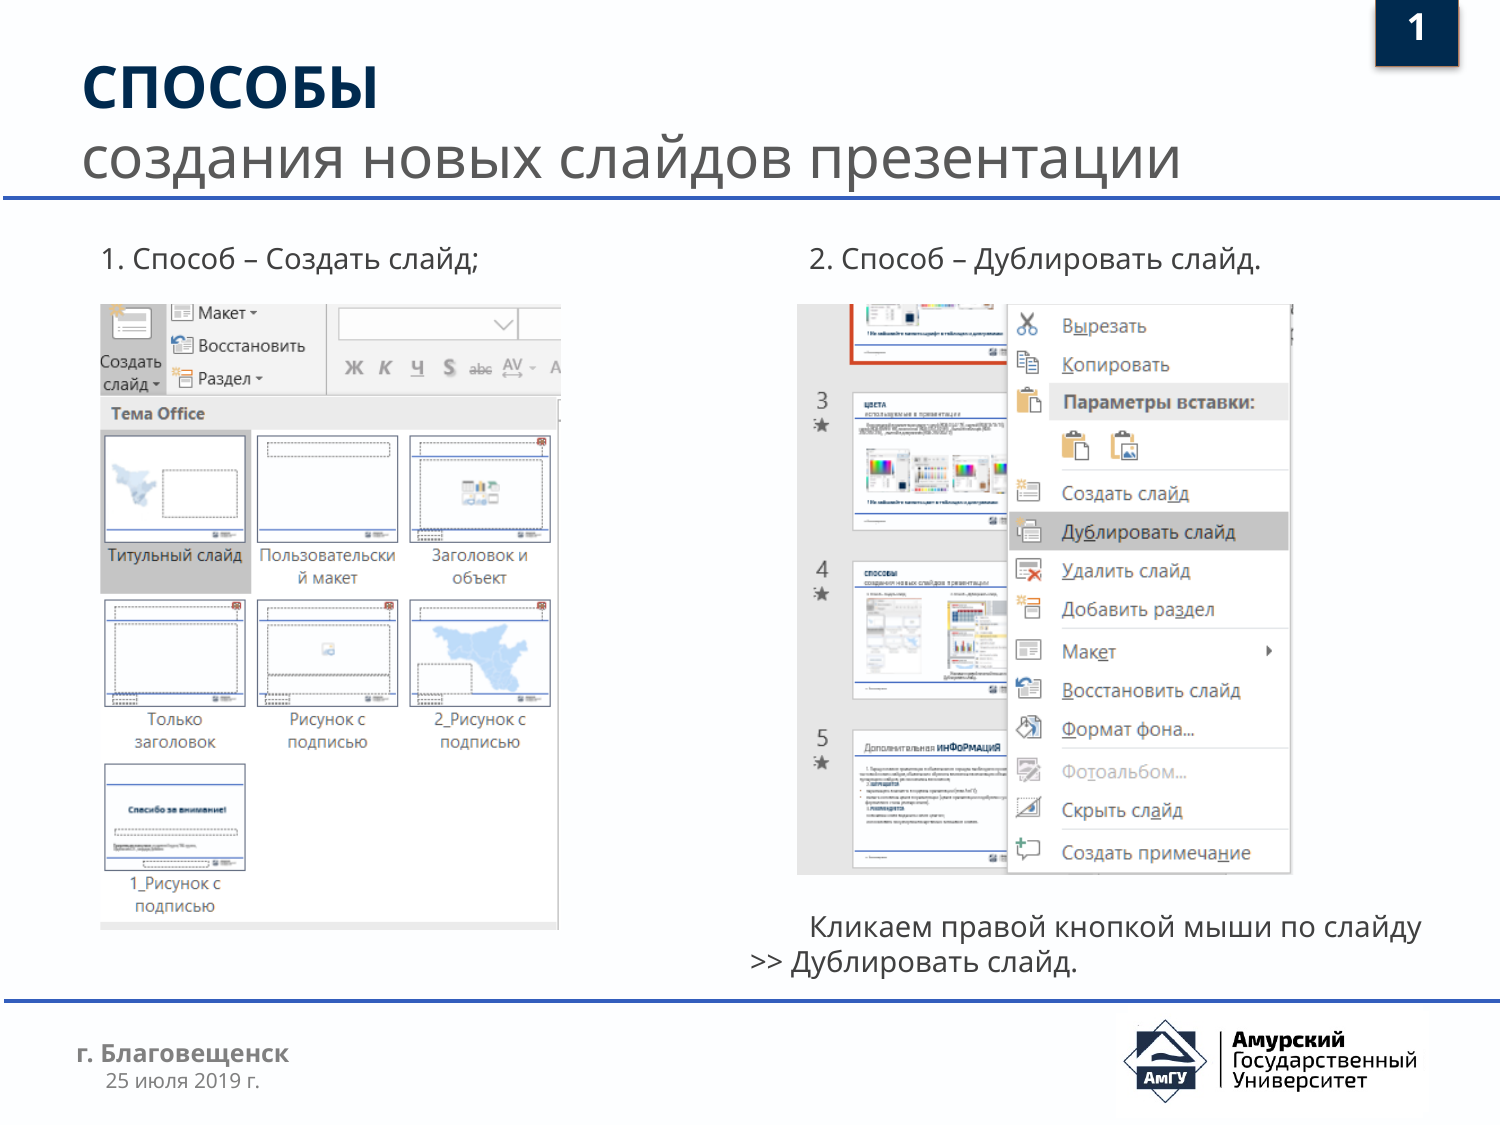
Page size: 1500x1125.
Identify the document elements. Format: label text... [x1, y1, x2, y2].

picture [100, 304, 562, 930]
text_box 1. Способ – Создать слайд; [41, 240, 750, 291]
text_box 1 [1375, 0, 1459, 67]
picture [1115, 1004, 1430, 1118]
text_box Кликаем правой кнопкой мыши по слайду >> Дублировать слайд. [750, 908, 1442, 994]
text_box 2. Способ – Дублировать слайд. [750, 240, 1442, 291]
text_box СПОСОБЫ создания новых слайдов презентации [66, 42, 1342, 185]
picture [796, 304, 1294, 875]
picture [3, 196, 1500, 200]
picture [4, 999, 1500, 1003]
